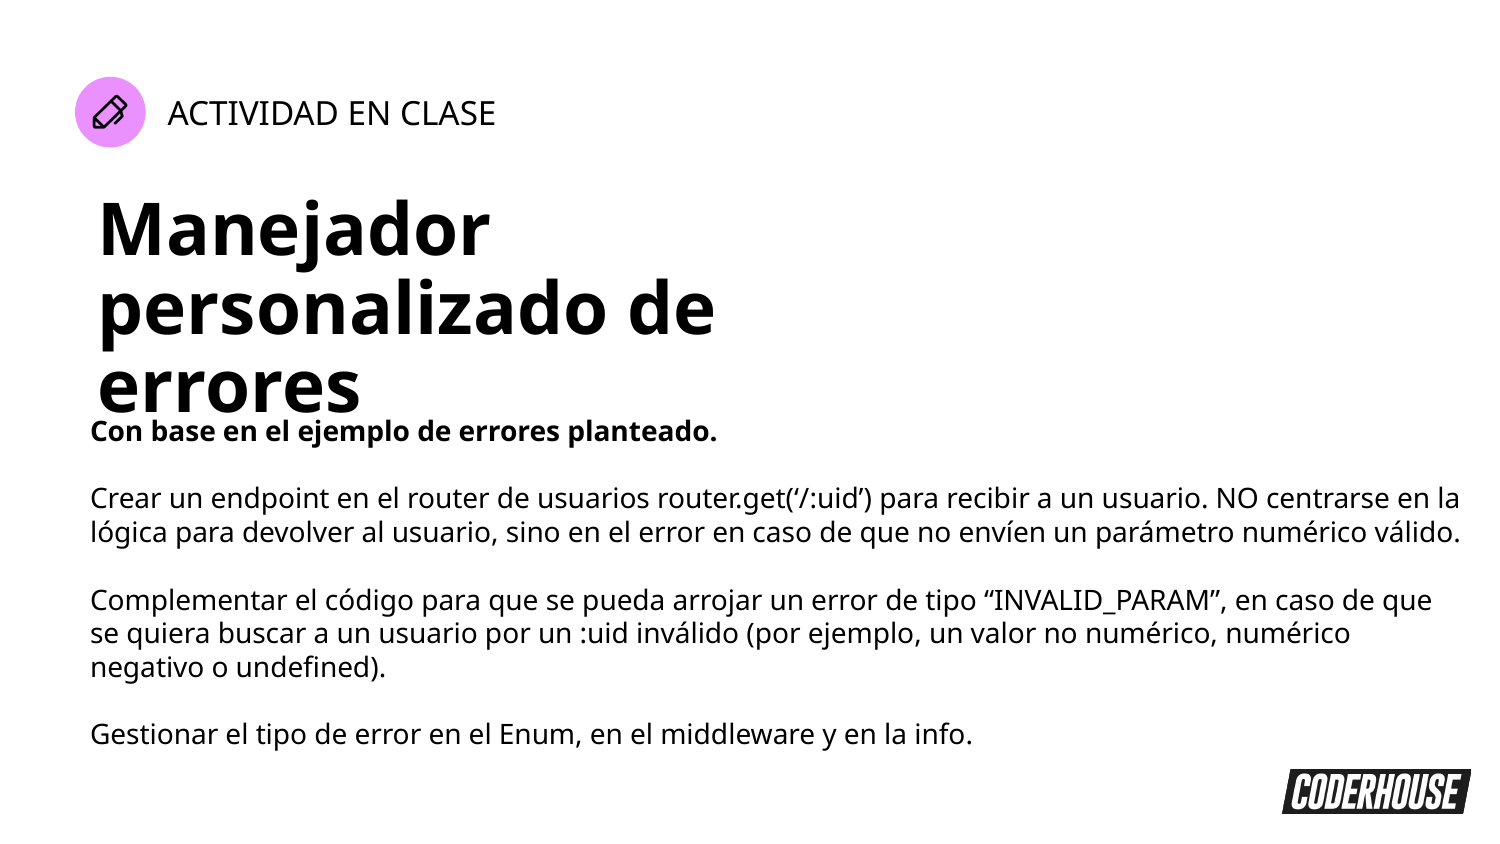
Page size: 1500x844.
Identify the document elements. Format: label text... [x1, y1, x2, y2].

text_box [74, 76, 146, 148]
picture [1281, 769, 1471, 814]
text_box ACTIVIDAD EN CLASE [152, 76, 557, 147]
text_box Manejador personalizado de errores [82, 177, 901, 398]
text_box Con base en el ejemplo de errores planteado. Crear un endpoint en el router de usuarios router.get(‘/:uid’) para recibir a un usuario. NO centrarse en la lógica para devolver al usuario, sino en el error en caso de que no envíen un parámetro numérico válido. Complementar el código para que se pueda arrojar un error de tipo “INVALID_PARAM”, en caso de que se quiera buscar a un usuario por un :uid inválido (por ejemplo, un valor no numérico, numérico negativo o undefined). Gestionar el tipo de error en el Enum, en el middleware y en la info. [75, 398, 1485, 766]
